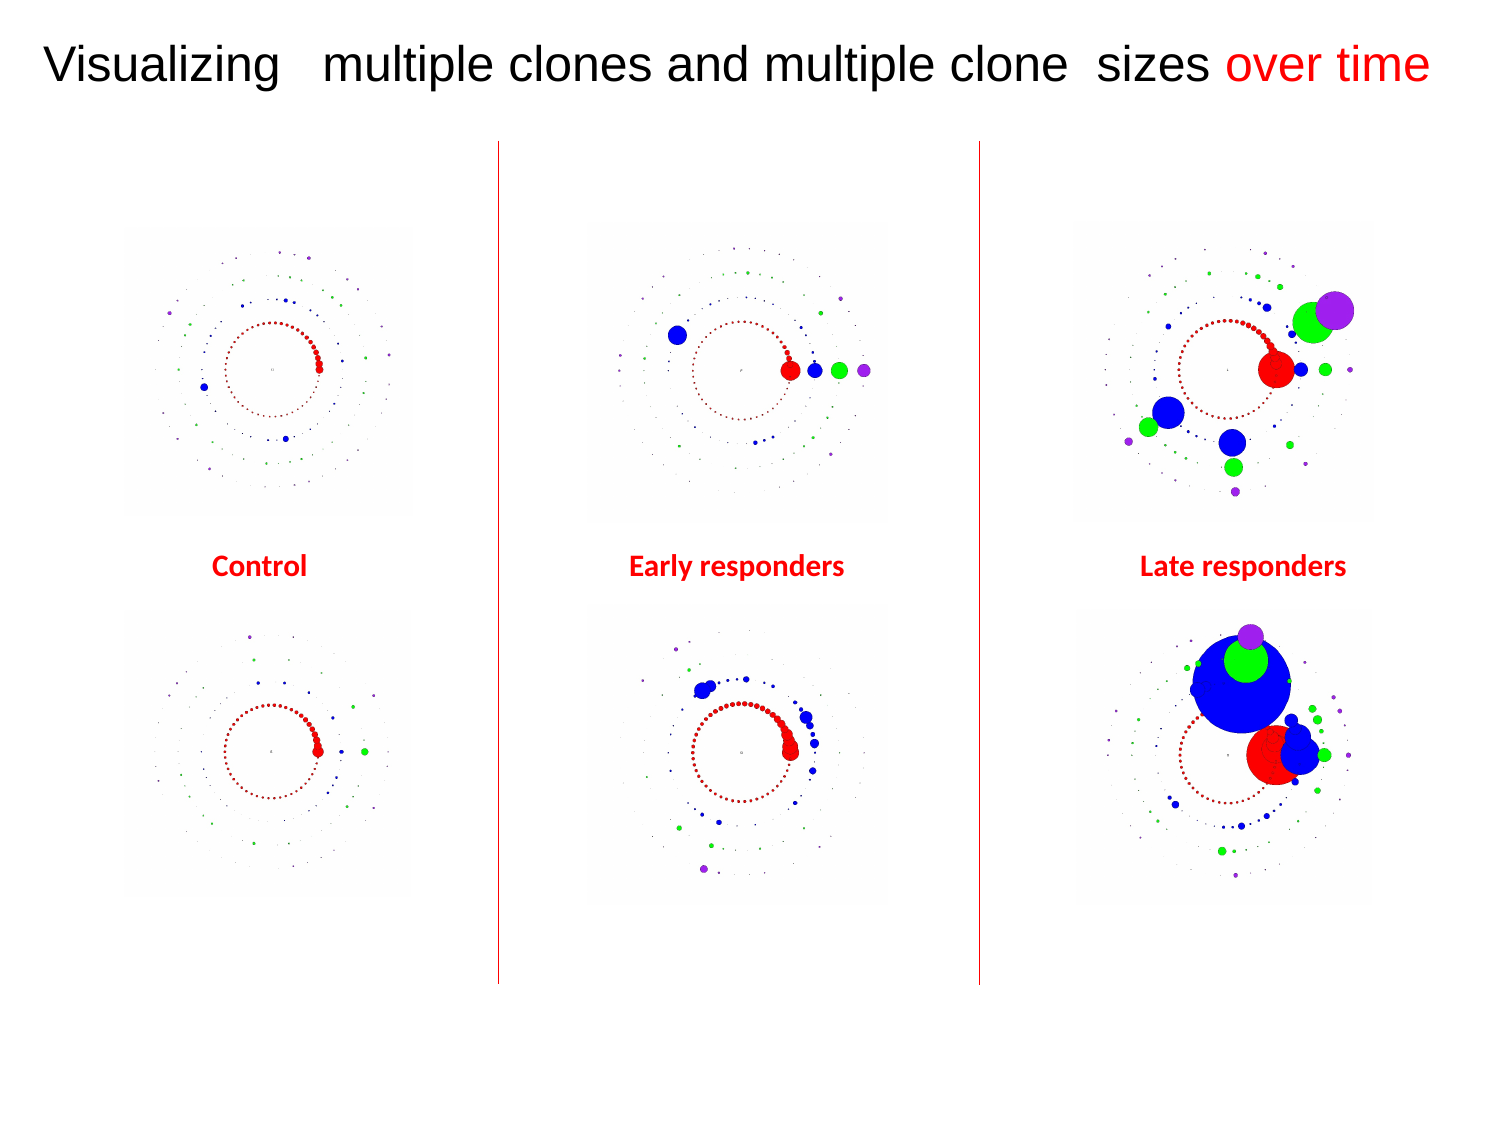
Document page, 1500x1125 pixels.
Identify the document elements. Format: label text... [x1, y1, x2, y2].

text_box Control [122, 537, 398, 590]
picture [124, 610, 411, 898]
picture [124, 227, 413, 516]
picture [1076, 609, 1372, 905]
picture [1073, 221, 1374, 522]
text_box Late responders [1105, 537, 1382, 590]
picture [587, 604, 888, 905]
text_box Early responders [599, 537, 875, 590]
text_box Visualizing multiple clones and multiple clone sizes over time [28, 24, 1446, 99]
picture [587, 222, 888, 523]
